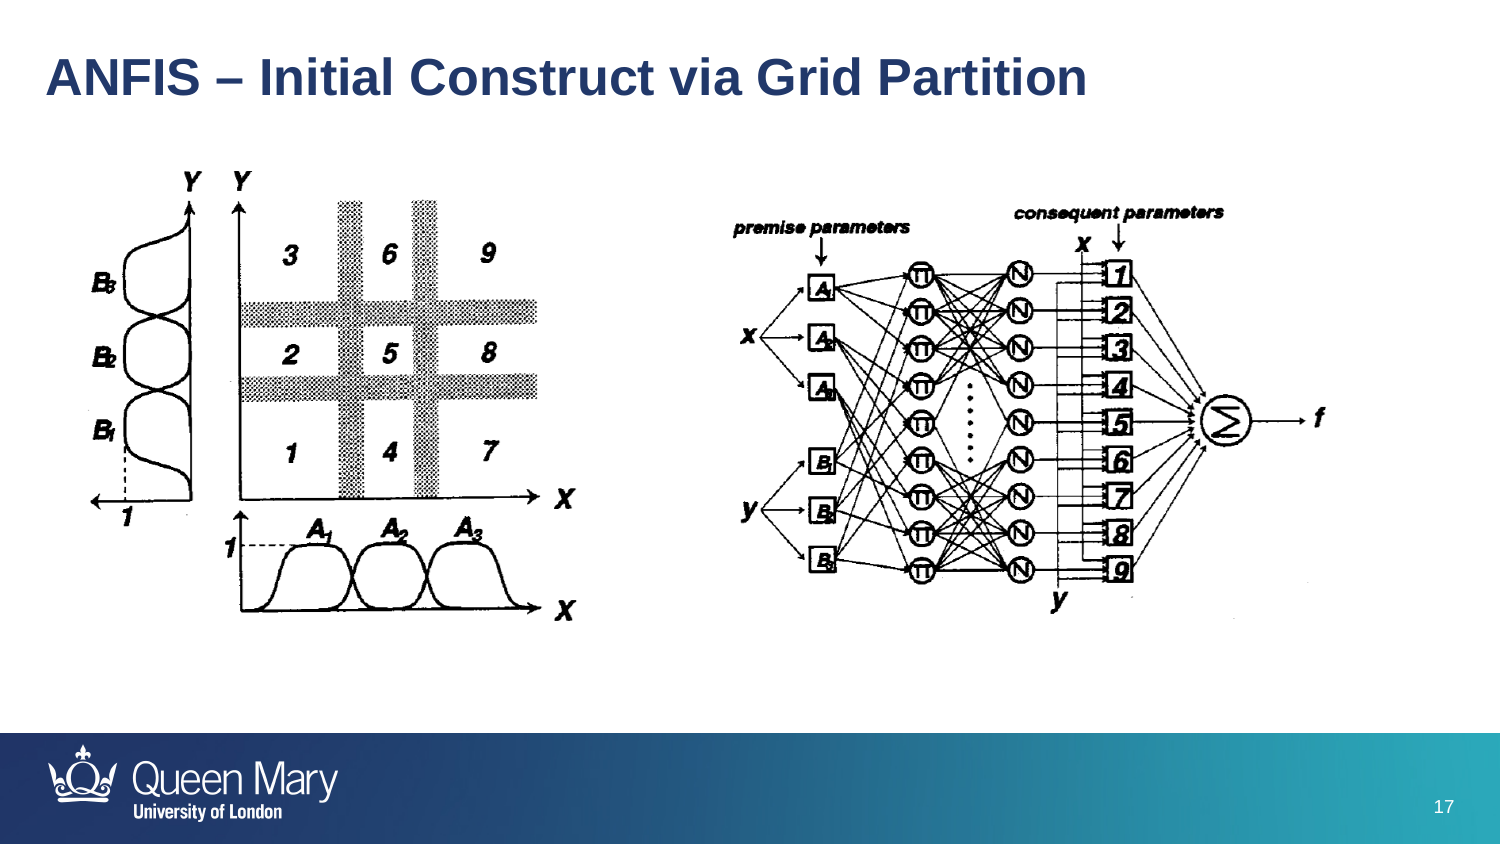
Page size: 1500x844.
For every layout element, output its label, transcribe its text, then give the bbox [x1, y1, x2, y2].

title ANFIS – Initial Construct via Grid Partition [30, 43, 1454, 214]
picture [718, 197, 1336, 620]
picture [0, 733, 1500, 844]
picture [73, 161, 594, 631]
